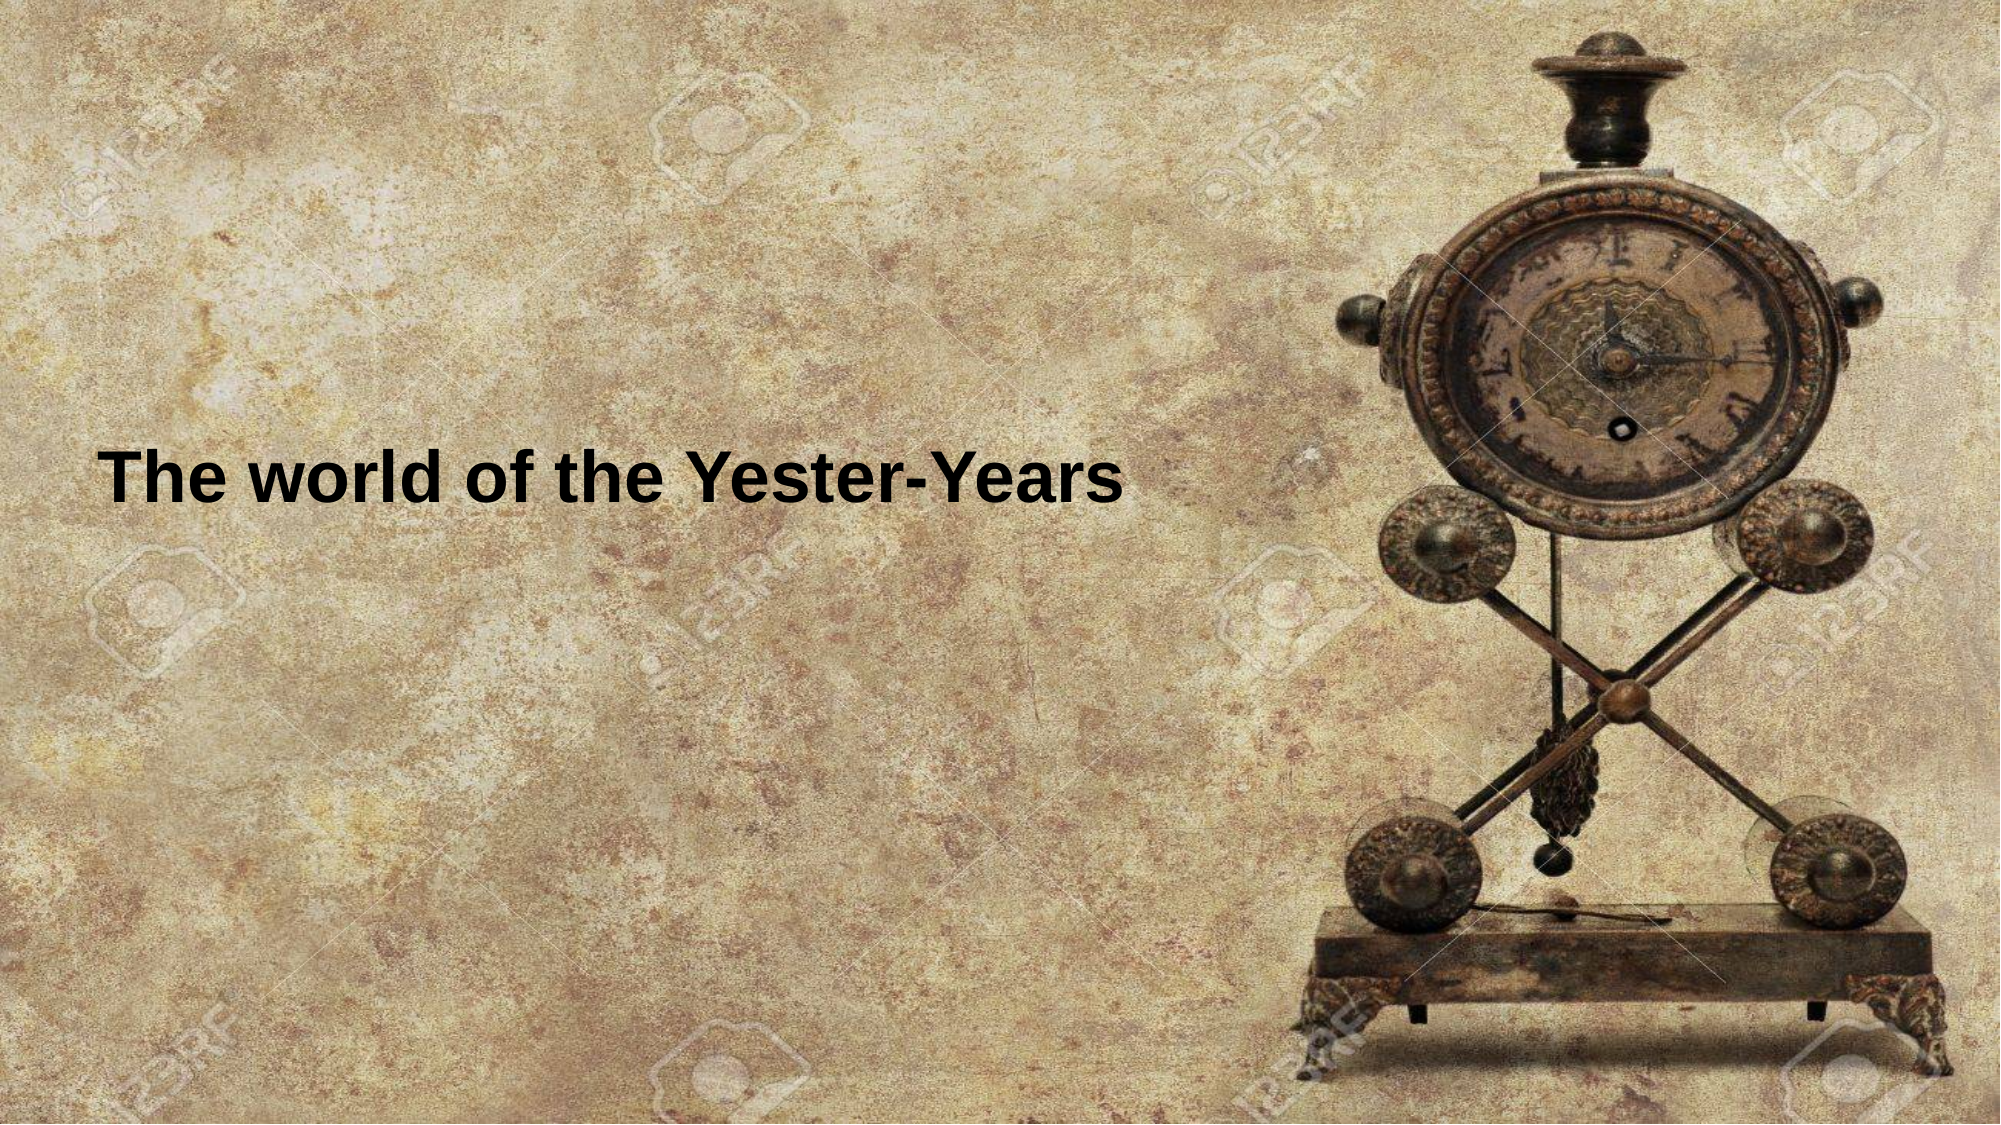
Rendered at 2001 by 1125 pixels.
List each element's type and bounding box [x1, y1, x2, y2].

list [0, 0, 2000, 1125]
